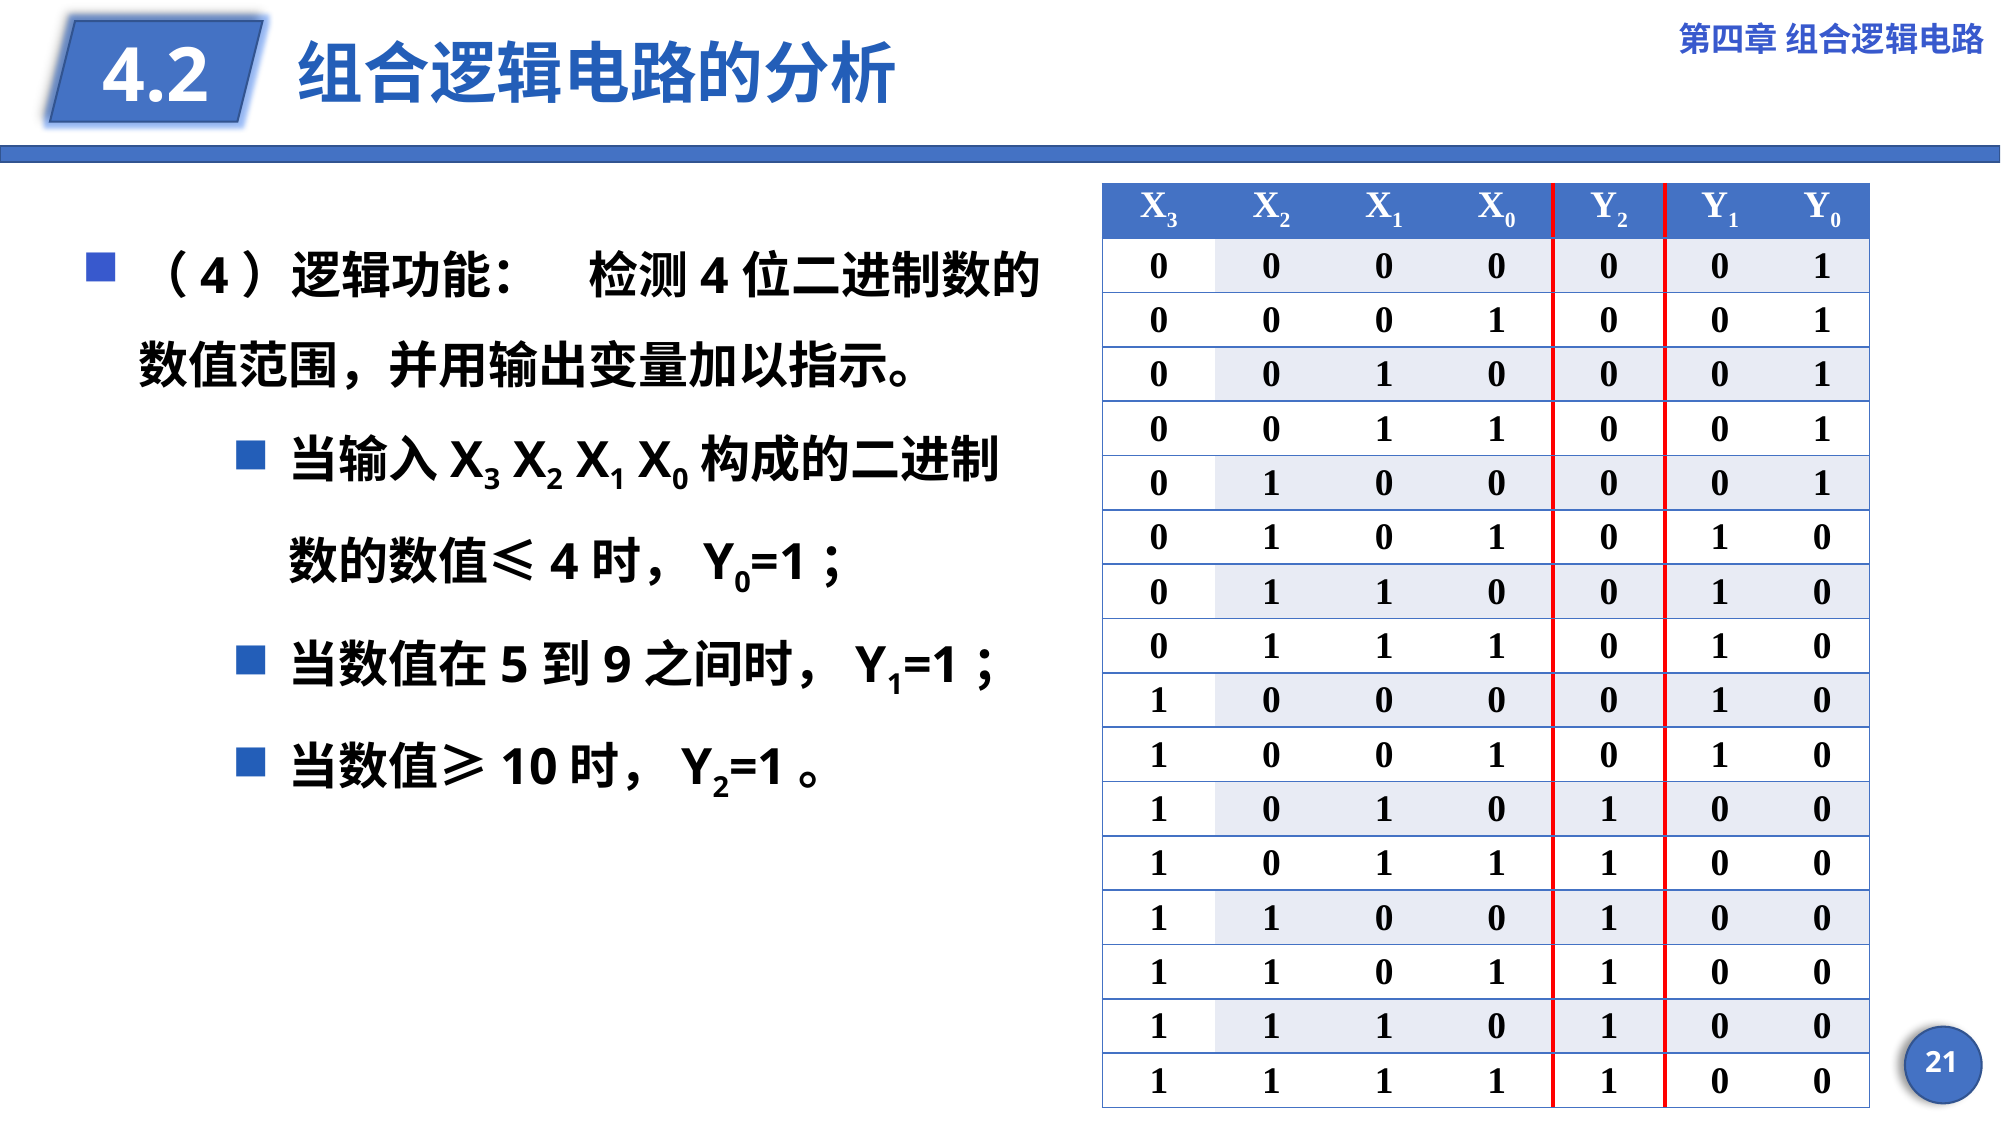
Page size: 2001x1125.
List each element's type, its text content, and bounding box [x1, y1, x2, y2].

table_cell 1 [1103, 1000, 1215, 1052]
table_cell 0 [1328, 456, 1440, 509]
table_cell 0 [1775, 511, 1869, 563]
table_cell 0 [1555, 511, 1663, 563]
table_cell 1 [1215, 619, 1328, 672]
table_cell 0 [1667, 239, 1775, 292]
table_cell 0 [1328, 293, 1440, 346]
table_cell 0 [1215, 402, 1328, 455]
footer 第四章 组合逻辑电路 [1654, 0, 2000, 84]
table_cell 0 [1667, 293, 1775, 346]
table_cell 1 [1103, 891, 1215, 944]
table_cell 0 [1555, 674, 1663, 726]
table_cell 1 [1667, 674, 1775, 726]
table_cell 0 [1440, 891, 1551, 944]
table_cell 0 [1328, 891, 1440, 944]
table_cell 0 [1775, 945, 1869, 998]
table_cell 1 [1555, 1000, 1663, 1052]
table_cell 1 [1215, 945, 1328, 998]
table_cell 1 [1328, 348, 1440, 400]
table_cell 1 [1328, 1054, 1440, 1107]
table_cell 1 [1103, 945, 1215, 998]
table_cell 1 [1215, 565, 1328, 618]
table_cell 1 [1103, 782, 1215, 835]
table_cell 0 [1667, 348, 1775, 400]
table_cell 0 [1215, 782, 1328, 835]
table_cell 0 [1440, 239, 1551, 292]
table_cell 0 [1440, 456, 1551, 509]
table_cell 0 [1667, 782, 1775, 835]
table_cell 1 [1775, 293, 1869, 346]
text_box 4.2 [48, 20, 264, 123]
table_cell 1 [1328, 837, 1440, 889]
table_cell 0 [1103, 402, 1215, 455]
table_cell 0 [1775, 837, 1869, 889]
table_cell 0 [1440, 782, 1551, 835]
table_cell 1 [1328, 1000, 1440, 1052]
table_cell 1 [1440, 1054, 1551, 1107]
table_cell 1 [1440, 619, 1551, 672]
table_cell 0 [1775, 619, 1869, 672]
table_cell 0 [1440, 674, 1551, 726]
table_cell 1 [1775, 456, 1869, 509]
table_cell 1 [1555, 782, 1663, 835]
table_cell 0 [1667, 945, 1775, 998]
table_cell 0 [1215, 239, 1328, 292]
table_cell 0 [1103, 619, 1215, 672]
table_cell 0 [1215, 348, 1328, 400]
table_cell 1 [1440, 293, 1551, 346]
table_cell 0 [1667, 1000, 1775, 1052]
table_cell 0 [1328, 728, 1440, 781]
table_cell 1 [1103, 837, 1215, 889]
table_cell 1 [1555, 891, 1663, 944]
table_cell 1 [1328, 782, 1440, 835]
table_cell 0 [1775, 1000, 1869, 1052]
table_cell 1 [1440, 511, 1551, 563]
table_cell 1 [1440, 837, 1551, 889]
table_cell 1 [1555, 945, 1663, 998]
table_cell 1 [1667, 511, 1775, 563]
table_cell 0 [1555, 293, 1663, 346]
table_cell 0 [1775, 674, 1869, 726]
table_cell 1 [1440, 728, 1551, 781]
table_cell 0 [1328, 511, 1440, 563]
table_cell 1 [1775, 402, 1869, 455]
table_cell 0 [1440, 348, 1551, 400]
table_cell 1 [1328, 619, 1440, 672]
table_cell 0 [1103, 511, 1215, 563]
table_cell 1 [1555, 1054, 1663, 1107]
table_cell 1 [1103, 1054, 1215, 1107]
table_cell 1 [1440, 402, 1551, 455]
table_cell 0 [1775, 891, 1869, 944]
table_cell 1 [1775, 348, 1869, 400]
table_cell 1 [1555, 837, 1663, 889]
table_cell 0 [1215, 293, 1328, 346]
table_cell 1 [1103, 674, 1215, 726]
table_cell 0 [1440, 1000, 1551, 1052]
table_cell 1 [1328, 402, 1440, 455]
table_cell 0 [1215, 674, 1328, 726]
table_cell 0 [1440, 565, 1551, 618]
table_cell 0 [1103, 348, 1215, 400]
table_cell 0 [1775, 728, 1869, 781]
table_cell 0 [1667, 891, 1775, 944]
table_header X0 [1440, 185, 1551, 237]
title 组合逻辑电路的分析 [281, 16, 1592, 137]
table_cell 0 [1555, 402, 1663, 455]
table_cell 0 [1328, 674, 1440, 726]
table_cell 1 [1215, 511, 1328, 563]
slide_number 21 [1895, 1033, 1989, 1094]
table_cell 0 [1328, 239, 1440, 292]
table_cell 0 [1555, 565, 1663, 618]
table_cell 0 [1667, 1054, 1775, 1107]
table_cell 0 [1215, 837, 1328, 889]
table_header X1 [1328, 185, 1440, 237]
table_cell 0 [1555, 619, 1663, 672]
table_cell 0 [1667, 402, 1775, 455]
table_cell 0 [1775, 782, 1869, 835]
table_cell 1 [1215, 1054, 1328, 1107]
table_cell 1 [1215, 456, 1328, 509]
text_box （4）逻辑功能： 检测4位二进制数的数值范围，并用输出变量加以指示。 当输入X3 X2 X1 X0构成的二进制数的数值≤4时，Y0=1； 当数值在5到9之间时，Y1=1； 当数值≥10时，Y2=1。 [67, 205, 1064, 811]
table_header Y1 [1667, 185, 1775, 237]
table_cell 1 [1215, 1000, 1328, 1052]
table_header X3 [1103, 185, 1215, 237]
table_header Y2 [1555, 185, 1663, 237]
table_cell 0 [1215, 728, 1328, 781]
table_cell 0 [1555, 239, 1663, 292]
table_header Y0 [1775, 185, 1869, 237]
table_cell 1 [1328, 565, 1440, 618]
table_cell 0 [1667, 456, 1775, 509]
table_cell 0 [1555, 348, 1663, 400]
table_cell 1 [1667, 619, 1775, 672]
table_cell 1 [1440, 945, 1551, 998]
table_cell 0 [1328, 945, 1440, 998]
table_cell 0 [1667, 837, 1775, 889]
table_cell 0 [1103, 565, 1215, 618]
table_cell 1 [1103, 728, 1215, 781]
table_cell 0 [1103, 239, 1215, 292]
table_cell 1 [1775, 239, 1869, 292]
table_cell 0 [1103, 456, 1215, 509]
table_cell 0 [1775, 1054, 1869, 1107]
table_header X2 [1215, 185, 1328, 237]
table_cell 1 [1667, 728, 1775, 781]
table_cell 0 [1103, 293, 1215, 346]
table_cell 0 [1775, 565, 1869, 618]
table_cell 0 [1555, 456, 1663, 509]
table_cell 1 [1667, 565, 1775, 618]
table_cell 1 [1215, 891, 1328, 944]
table_cell 0 [1555, 728, 1663, 781]
